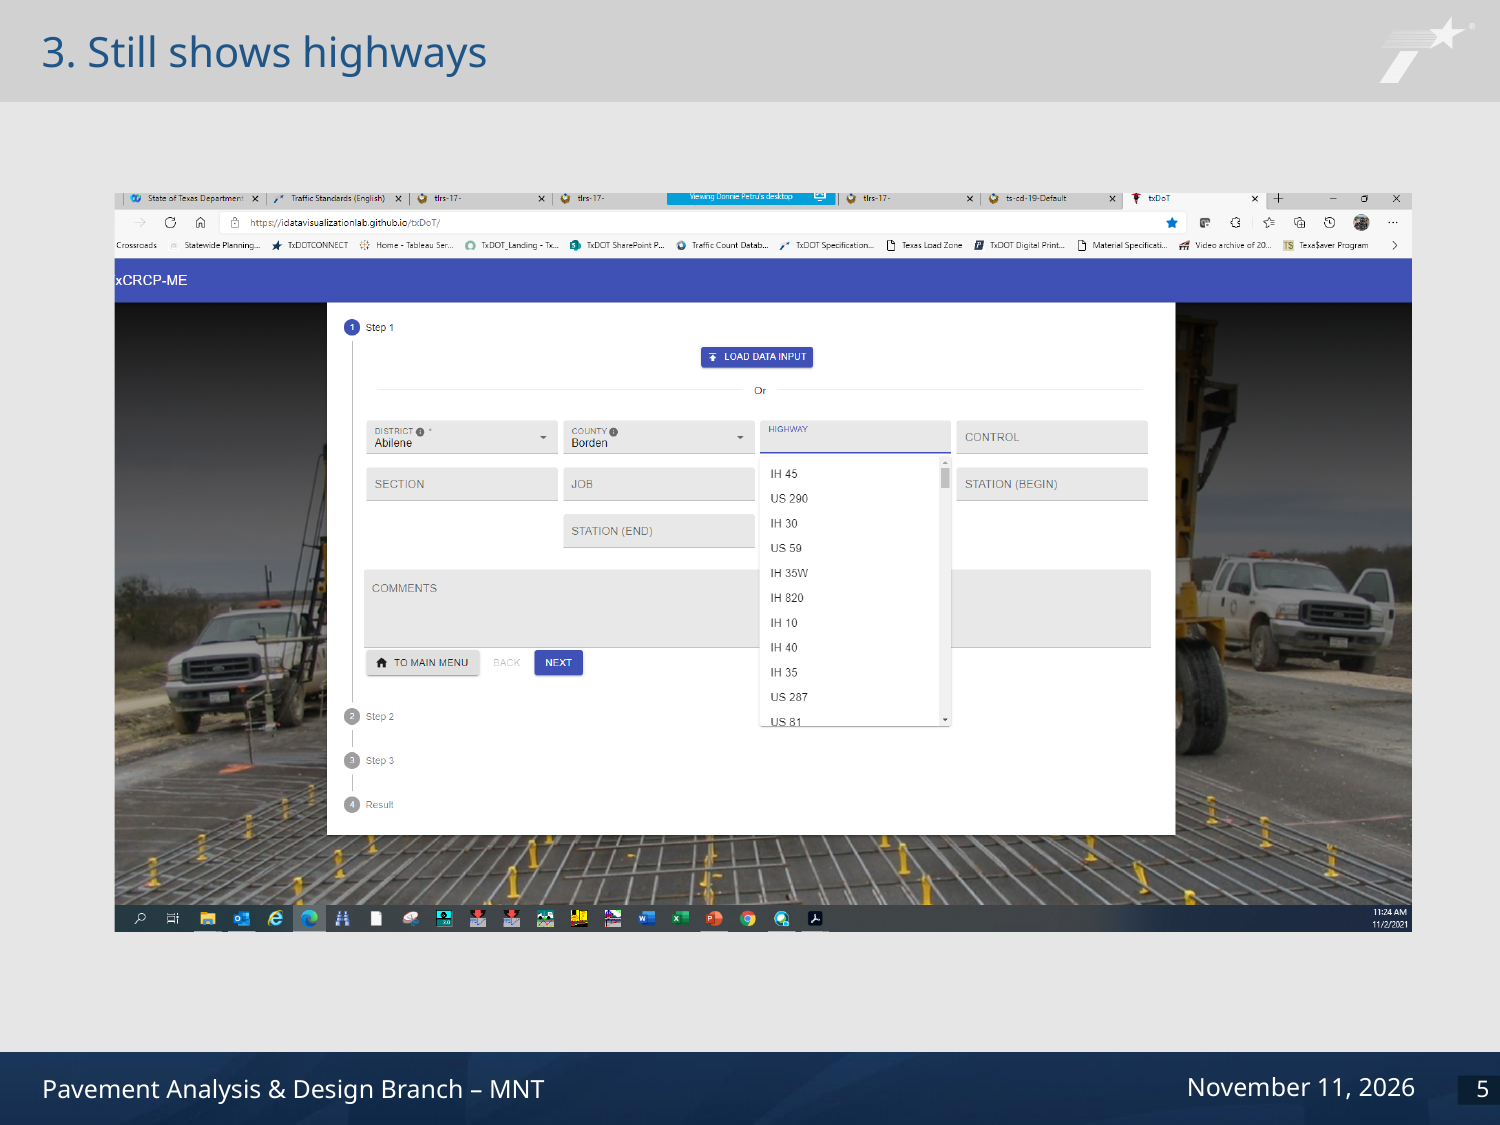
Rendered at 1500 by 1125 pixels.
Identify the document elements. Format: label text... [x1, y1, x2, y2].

title 3. Still shows highways [41, 18, 1412, 84]
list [114, 193, 1413, 932]
picture [0, 1052, 1500, 1125]
